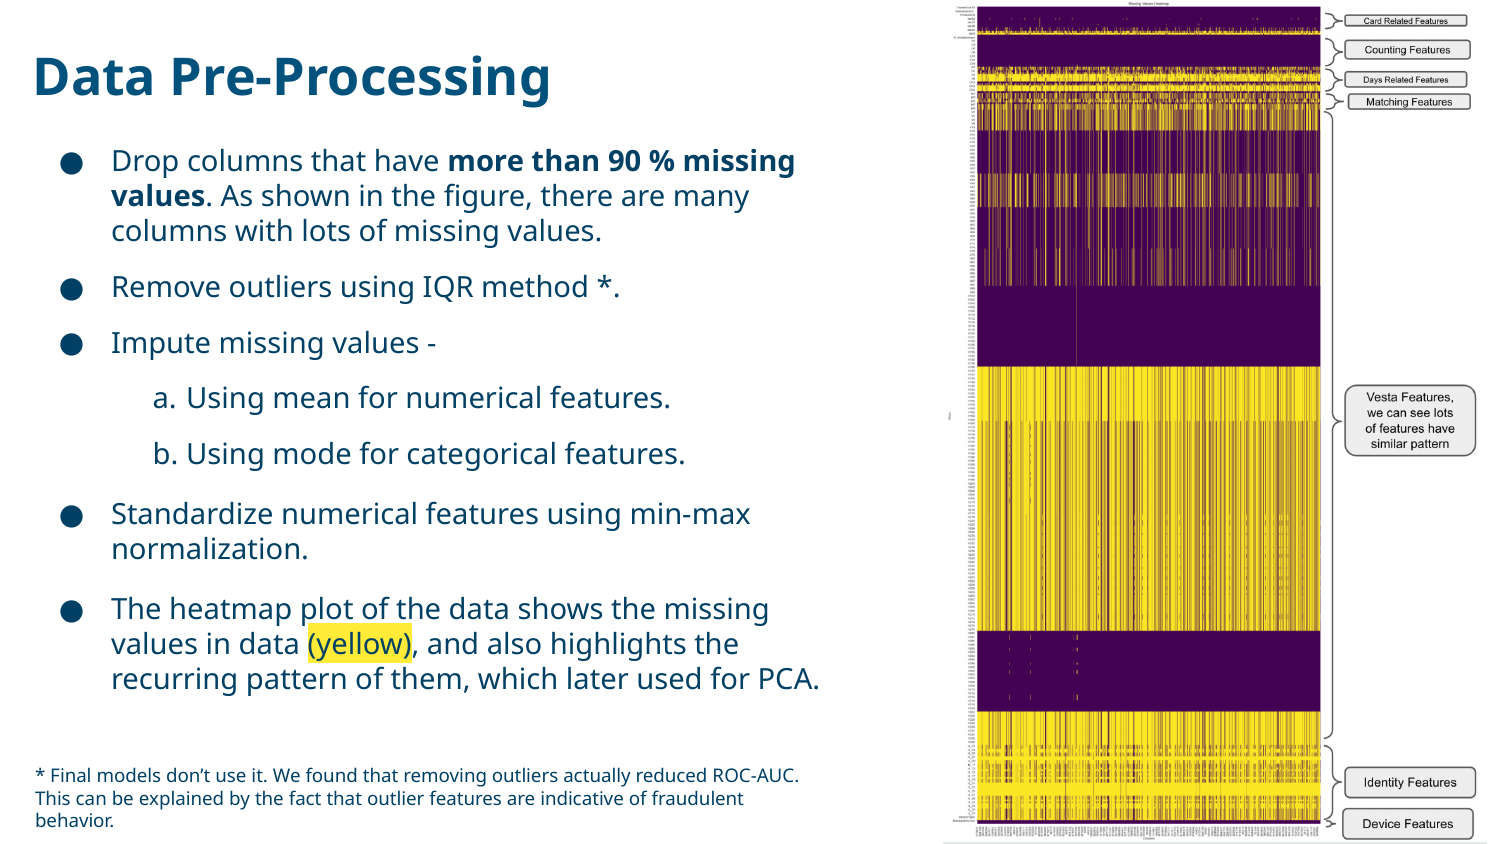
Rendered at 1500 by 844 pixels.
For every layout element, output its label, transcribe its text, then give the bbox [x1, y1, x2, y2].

text_box Drop columns that have more than 90 % missing values. As shown in the figure, there are many columns with lots of missing values. Remove outliers using IQR method *. Impute missing values - Using mean for numerical features. Using mode for categorical features. Standardize numerical features using min-max normalization. The heatmap plot of the data shows the missing values in data (yellow), and also highlights the recurring pattern of them, which later used for PCA. [20, 127, 849, 742]
picture [943, 0, 1487, 844]
text_box * Final models don’t use it. We found that removing outliers actually reduced ROC-AUC. This can be explained by the fact that outlier features are indicative of fraudulent behavior. [0, 748, 840, 819]
title Data Pre-Processing [17, 0, 729, 121]
